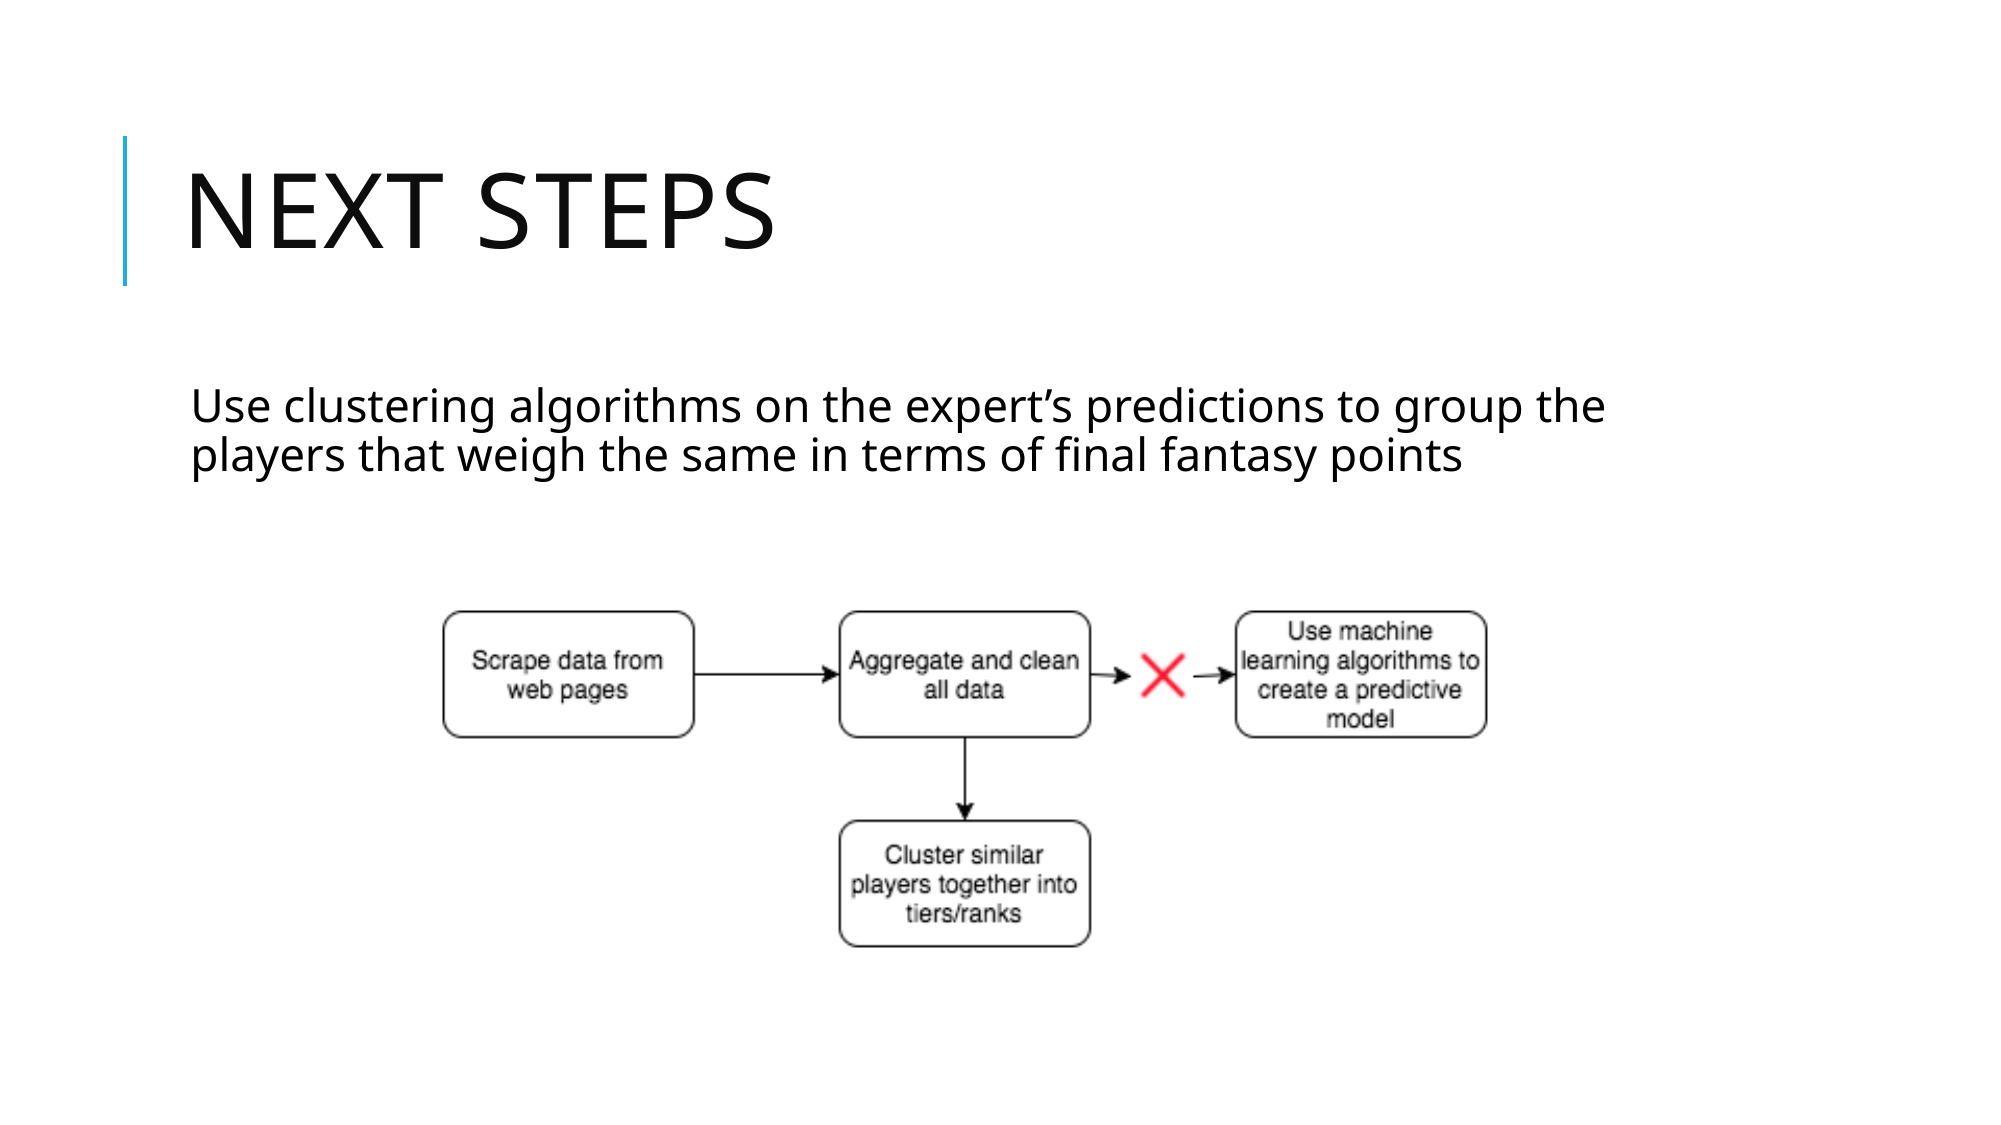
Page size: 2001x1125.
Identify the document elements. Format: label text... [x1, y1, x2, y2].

title Next Steps [168, 96, 1763, 342]
list Use clustering algorithms on the expert’s predictions to group the players that weigh the same in terms of final fantasy points [168, 375, 1763, 1035]
picture [441, 609, 1490, 950]
